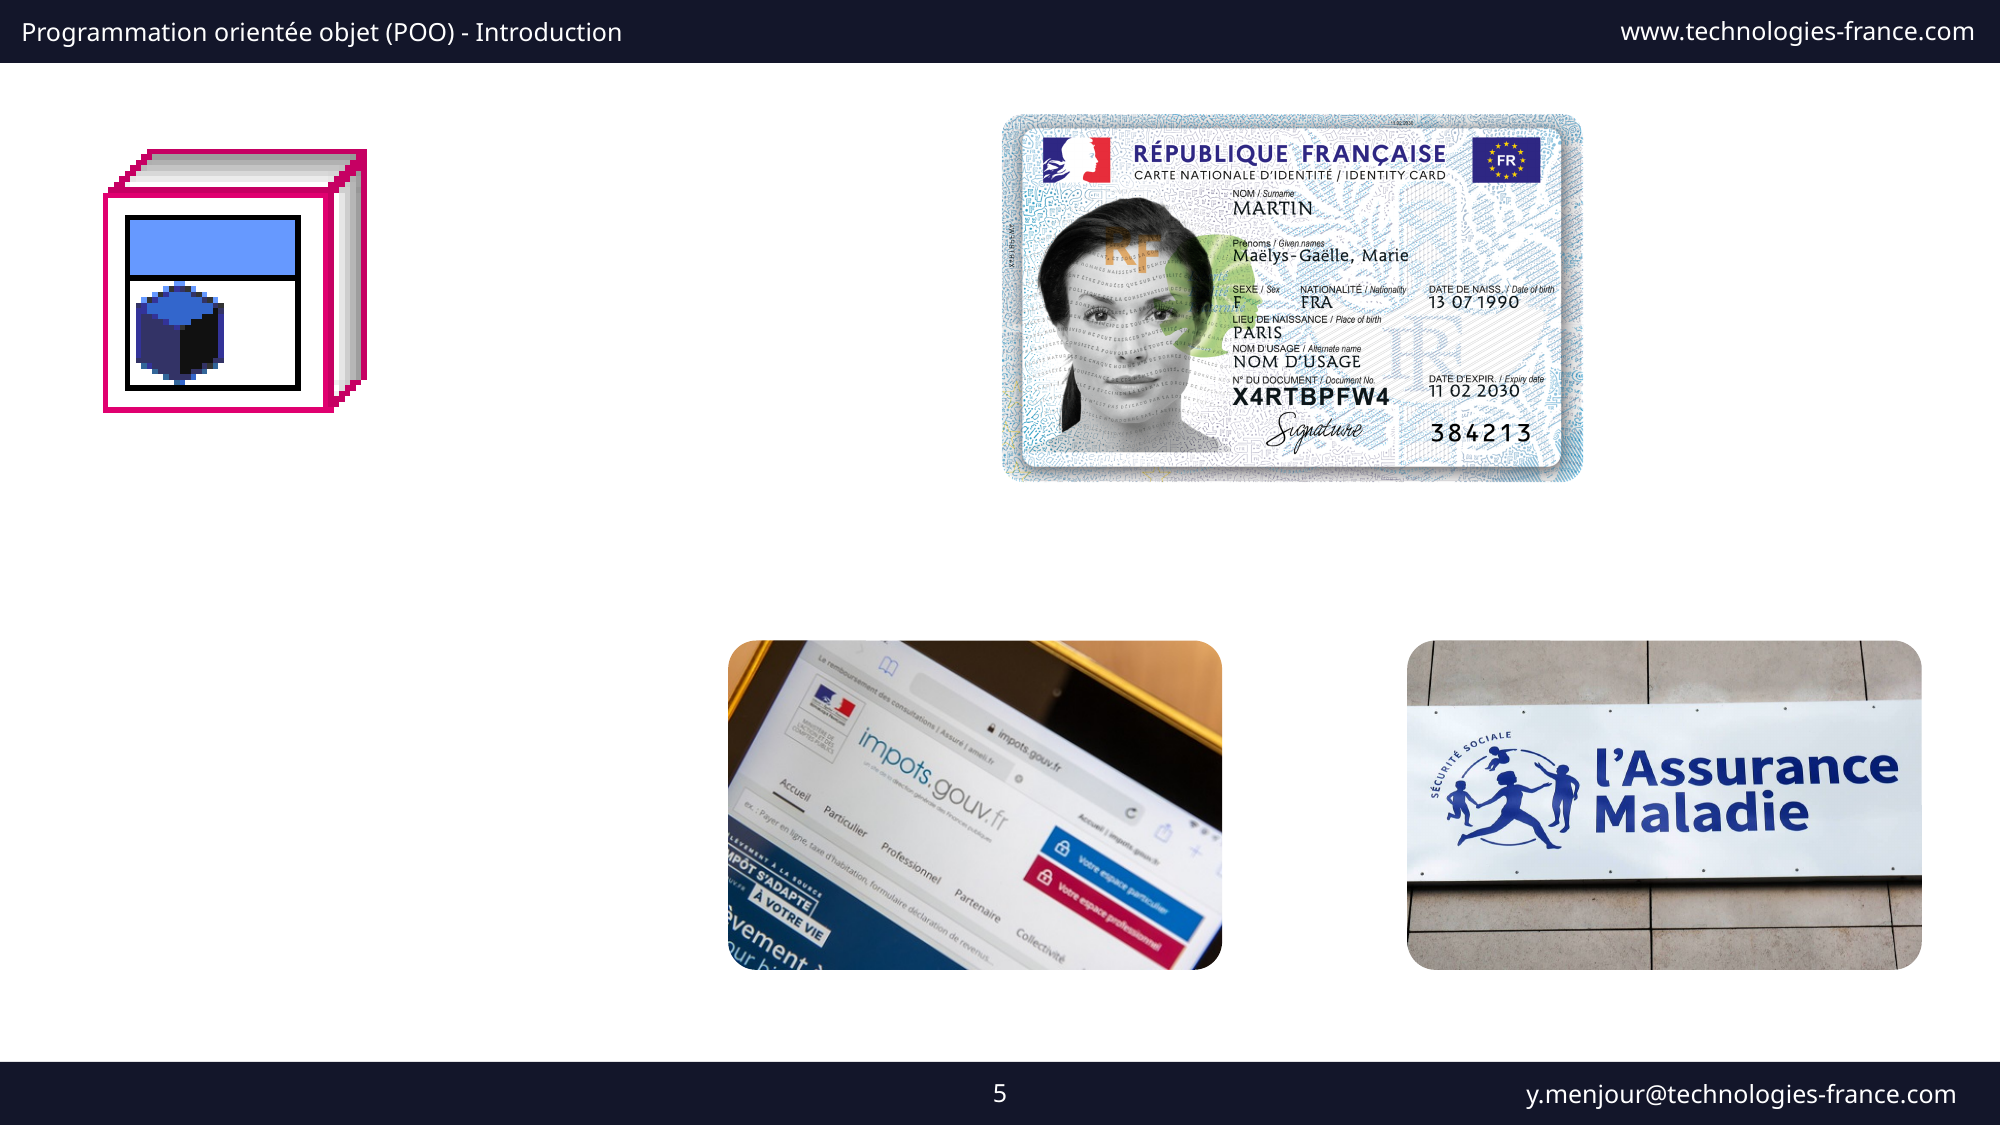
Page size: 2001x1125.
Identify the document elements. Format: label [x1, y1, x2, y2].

picture [999, 111, 1586, 485]
picture [103, 149, 367, 413]
picture [1407, 640, 1922, 970]
picture [728, 640, 1223, 970]
